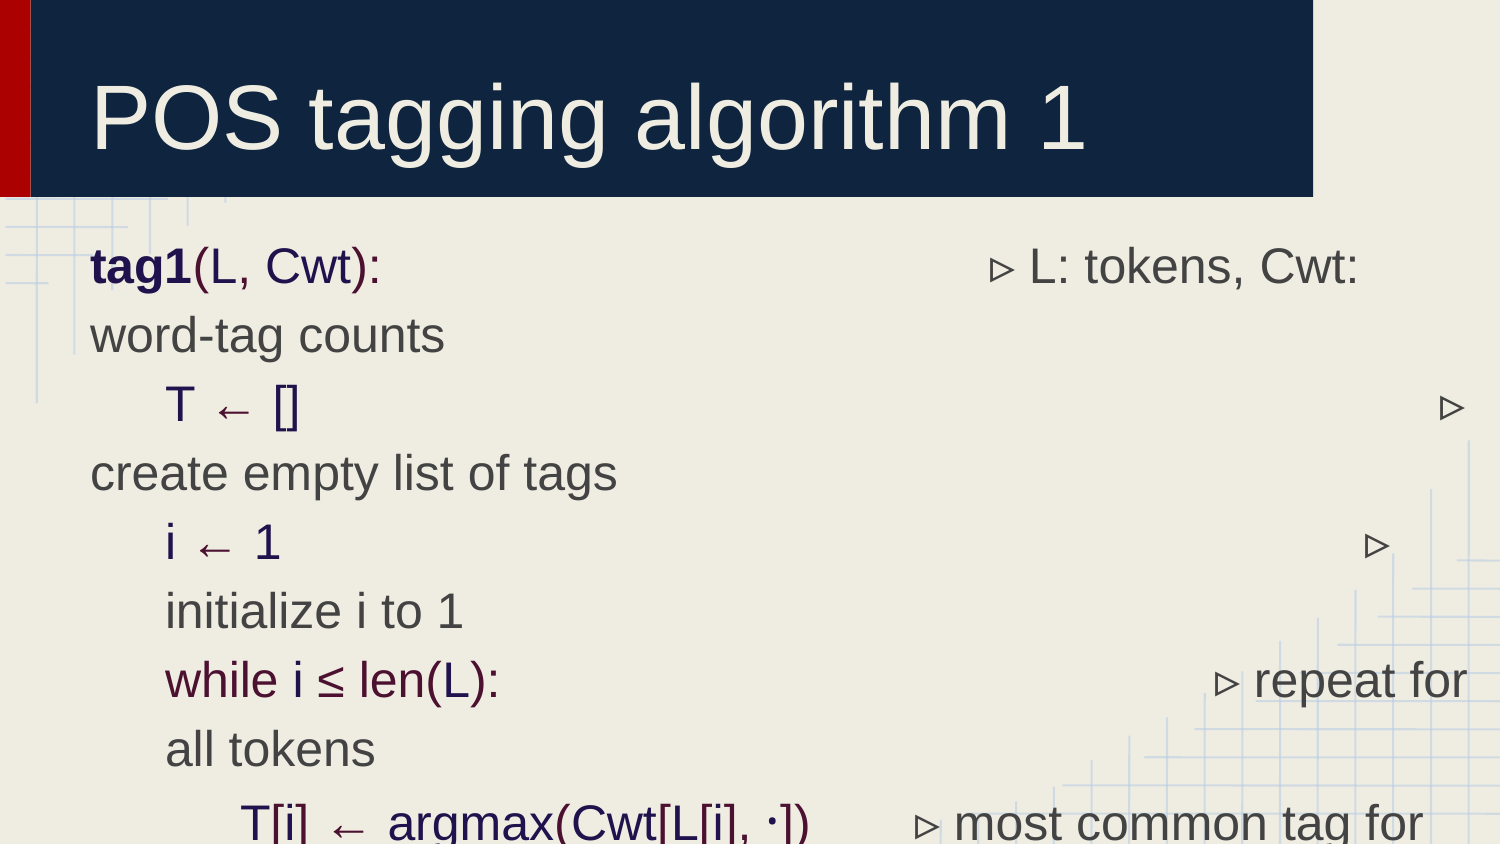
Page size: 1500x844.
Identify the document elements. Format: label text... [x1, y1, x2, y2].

title POS tagging algorithm 1 [75, 16, 1276, 183]
list tag1(L, Cwt): ▹ L: tokens, Cwt: word-tag counts T ← [] ▹ create empty list of tags i ← 1 ▹ initialize i to 1 while i ≤ len(L): ▹ repeat for all tokens T[i] ← argmax(Cwt[L[i], ·]) ▹ most common tag for L[i] i ← i + 1 ▹ increment i return T ▹ output is list of tags [75, 209, 1500, 844]
